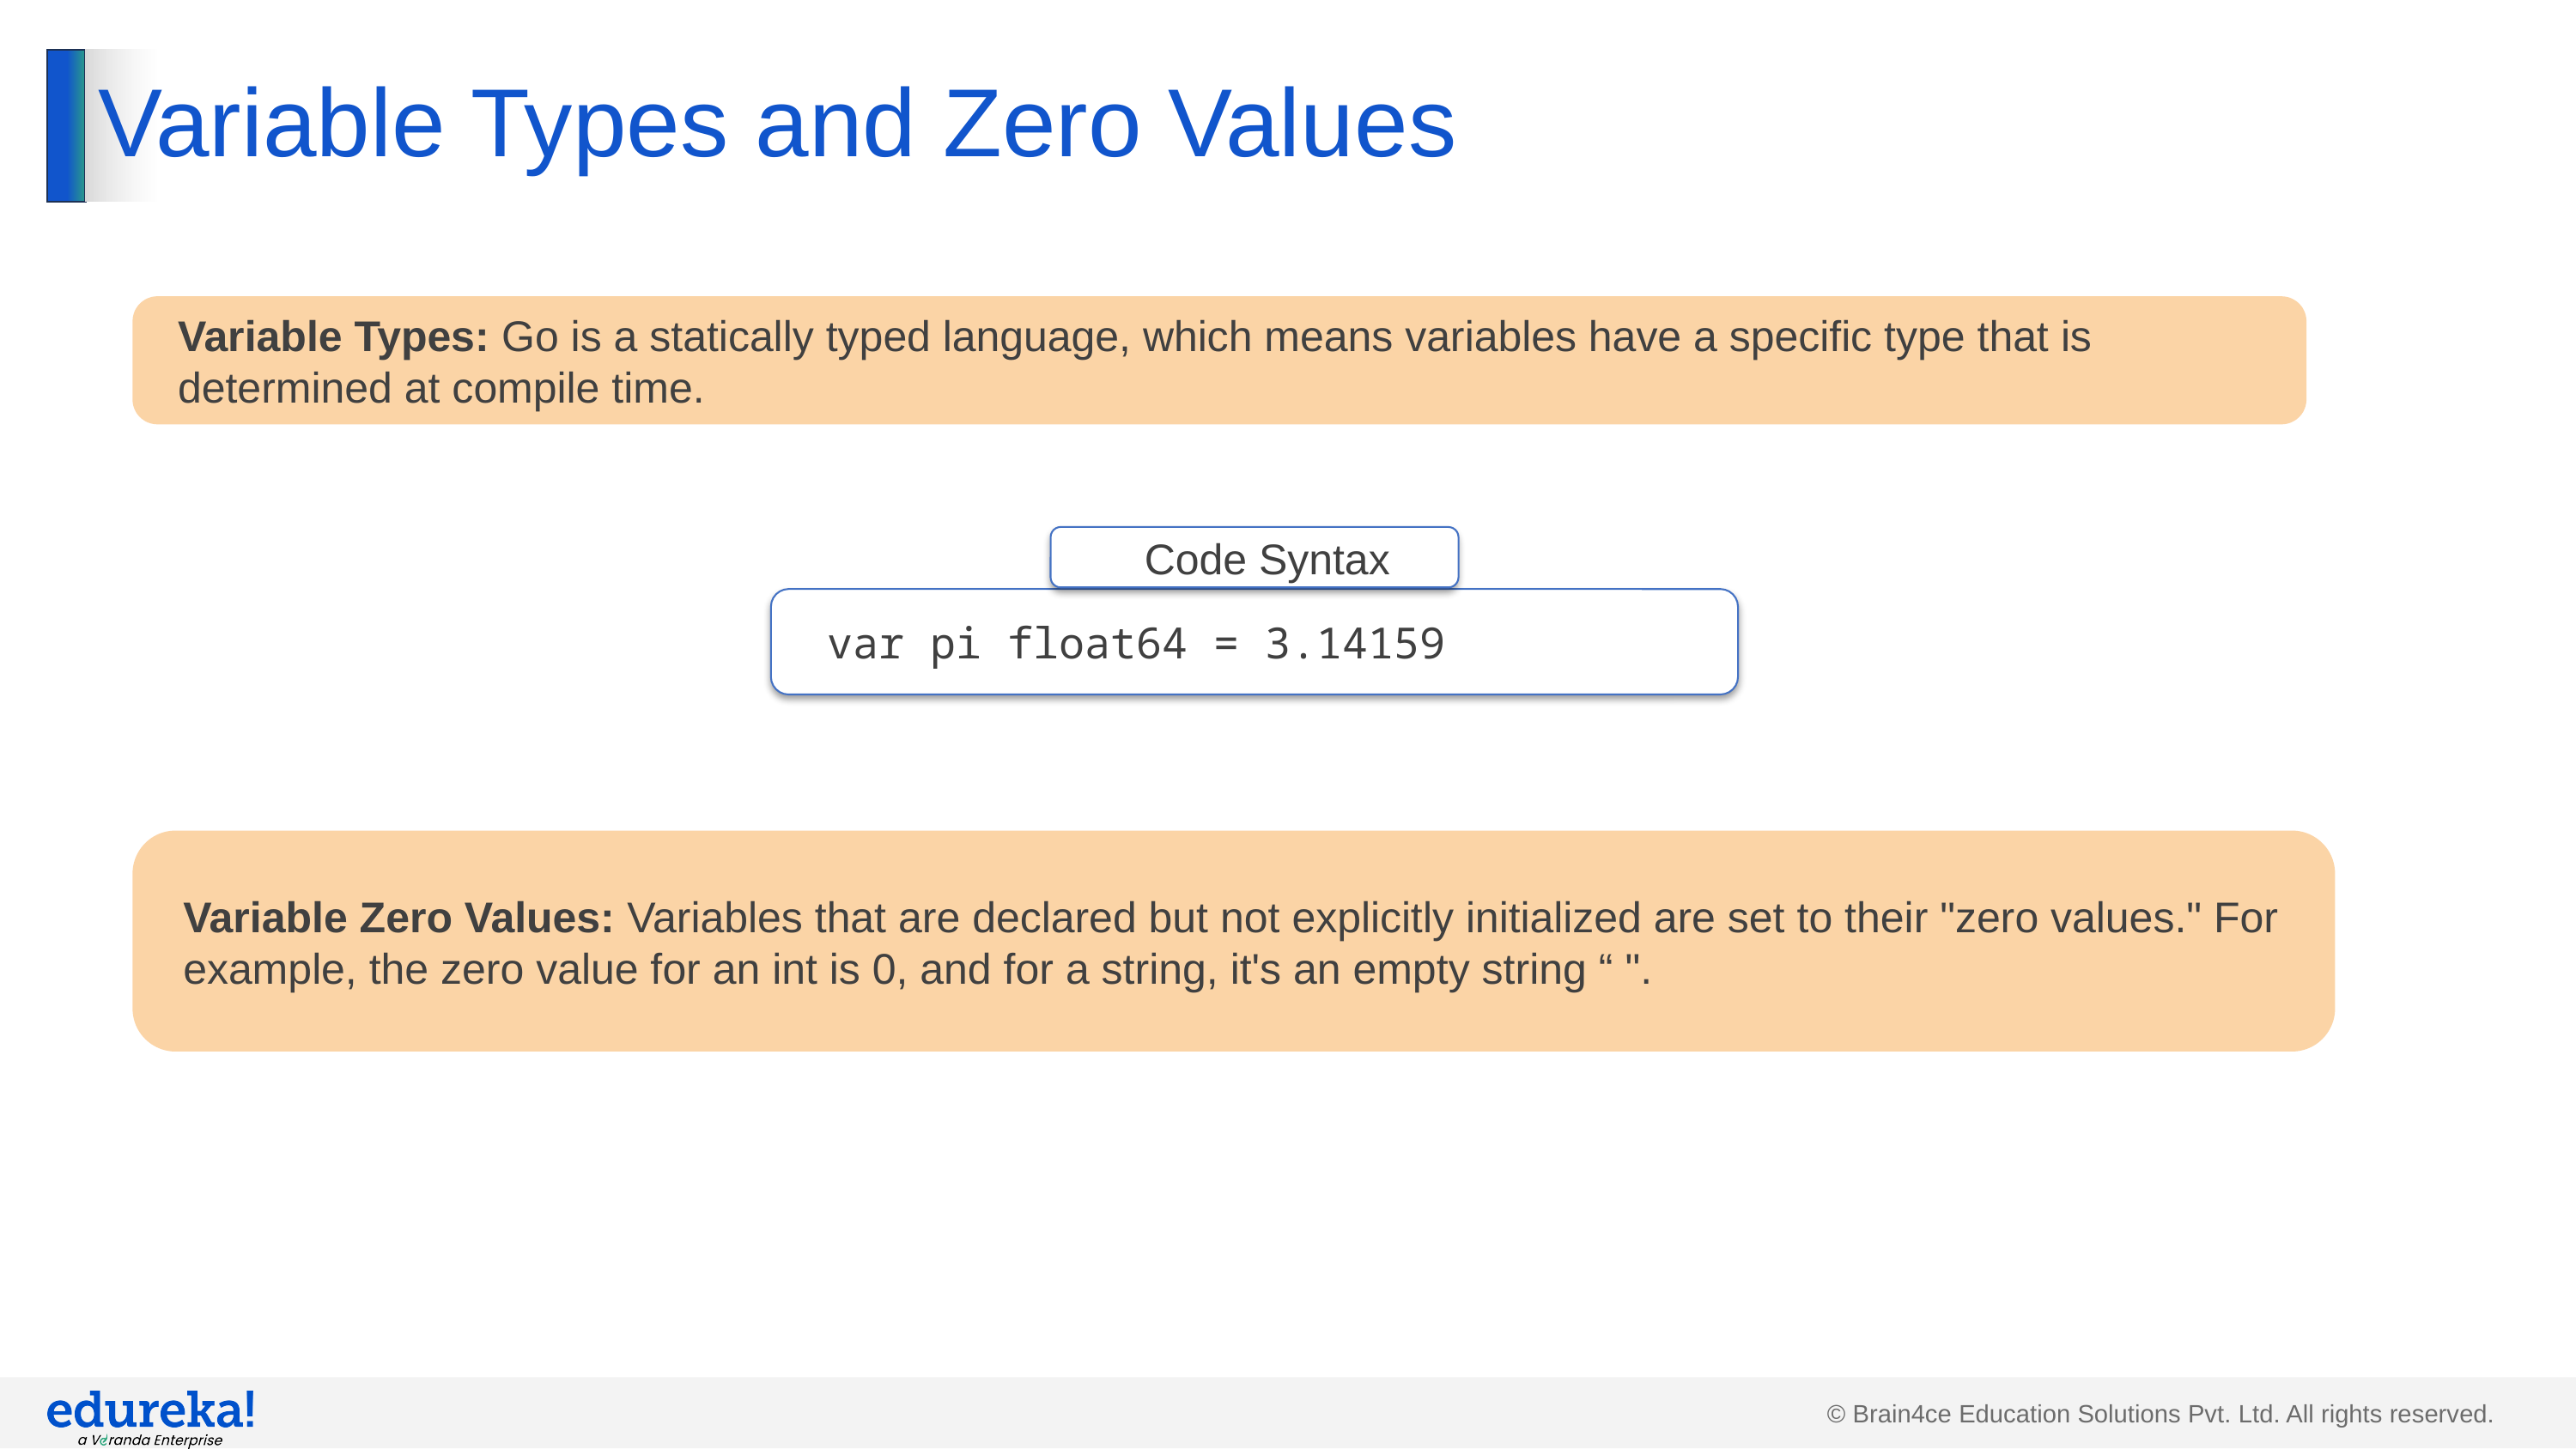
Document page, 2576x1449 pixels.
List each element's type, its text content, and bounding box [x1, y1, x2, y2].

picture [47, 1391, 253, 1449]
text_box Code Syntax [1050, 526, 1459, 588]
text_box Variable Types: Go is a statically typed language, which means variables have a specific type that is determined at compile time. [132, 296, 2307, 425]
title Variable Types and Zero Values [85, 49, 2491, 202]
text_box Variable Zero Values: Variables that are declared but not explicitly initialized are set to their "zero values." For example, the zero value for an int is 0, and for a string, it's an empty string “ ". [132, 830, 2336, 1052]
text_box var pi float64 = 3.14159 [770, 589, 1739, 694]
